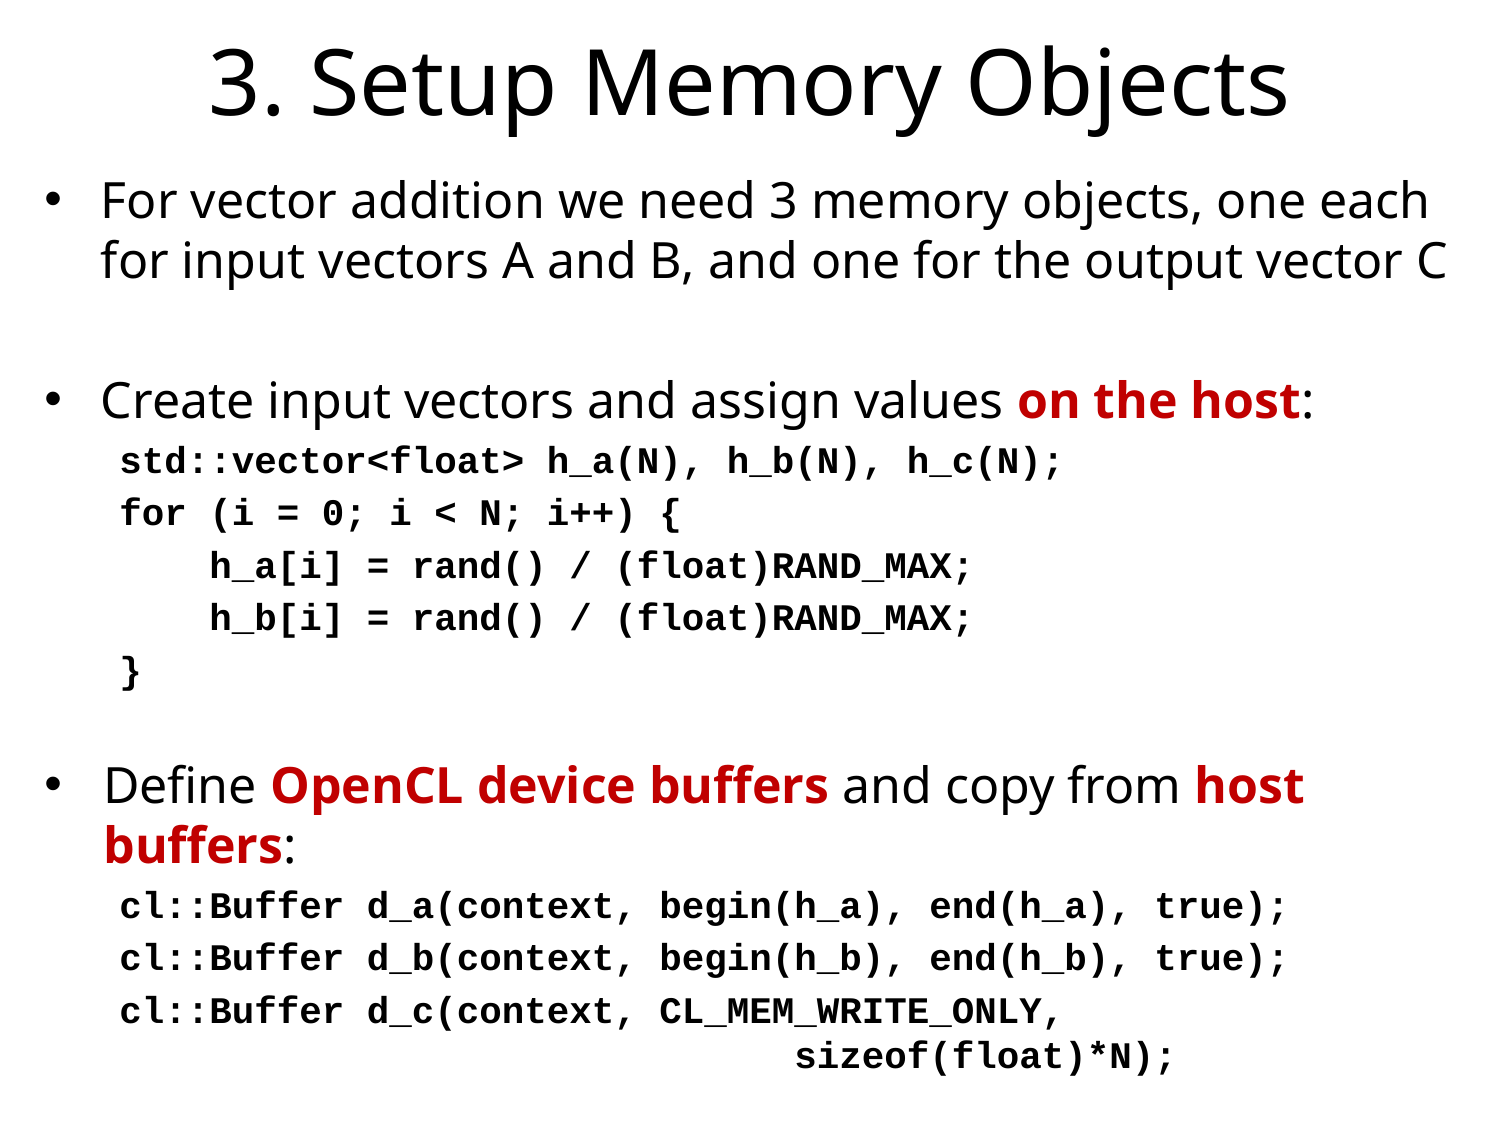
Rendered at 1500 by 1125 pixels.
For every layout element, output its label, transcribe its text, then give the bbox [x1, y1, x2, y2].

list For vector addition we need 3 memory objects, one each for input vectors A and B, and one for the output vector C Create input vectors and assign values on the host: std::vector<float> h_a(N), h_b(N), h_c(N); for (i = 0; i < N; i++) { h_a[i] = rand() / (float)RAND_MAX; h_b[i] = rand() / (float)RAND_MAX; } Define OpenCL device buffers and copy from host buffers: cl::Buffer d_a(context, begin(h_a), end(h_a), true); cl::Buffer d_b(context, begin(h_b), end(h_b), true); cl::Buffer d_c(context, CL_MEM_WRITE_ONLY, sizeof(float)*N); [29, 160, 1464, 1047]
title 3. Setup Memory Objects [75, 0, 1425, 160]
